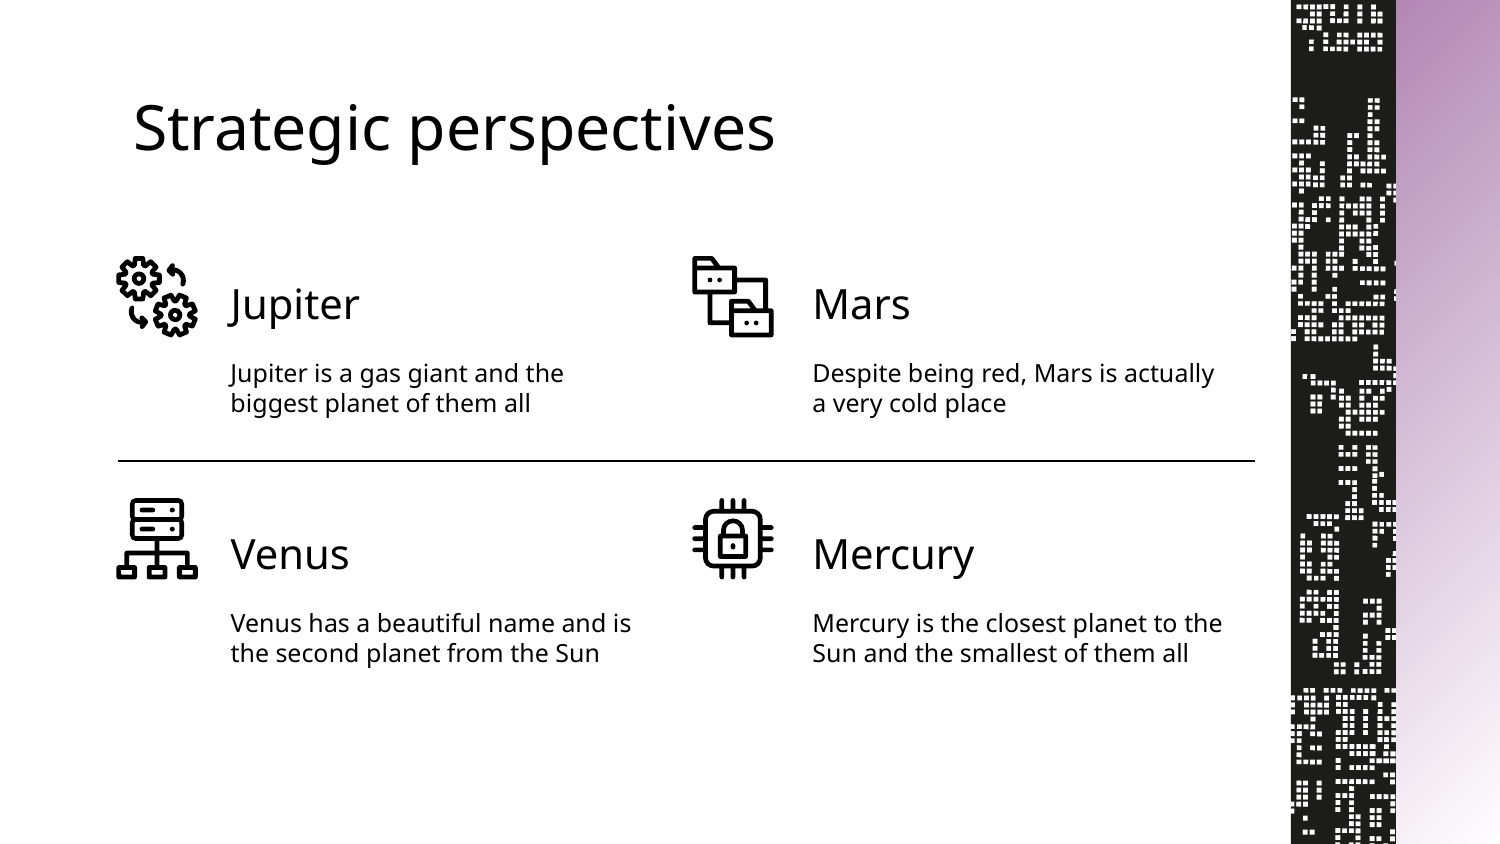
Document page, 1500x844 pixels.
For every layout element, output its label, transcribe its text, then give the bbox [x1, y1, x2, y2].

title Jupiter [215, 278, 664, 342]
title Venus [215, 528, 664, 592]
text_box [692, 255, 774, 338]
subtitle Despite being red, Mars is actually a very cold place [797, 342, 1246, 437]
picture [1290, 0, 1396, 844]
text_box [116, 255, 199, 338]
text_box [692, 497, 774, 580]
subtitle Mercury is the closest planet to the Sun and the smallest of them all [797, 592, 1246, 687]
subtitle Venus has a beautiful name and is the second planet from the Sun [215, 592, 664, 687]
title Mercury [797, 528, 1246, 592]
title Mars [797, 278, 1246, 342]
title Strategic perspectives [118, 72, 1382, 167]
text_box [116, 497, 198, 580]
subtitle Jupiter is a gas giant and the biggest planet of them all [215, 342, 664, 437]
